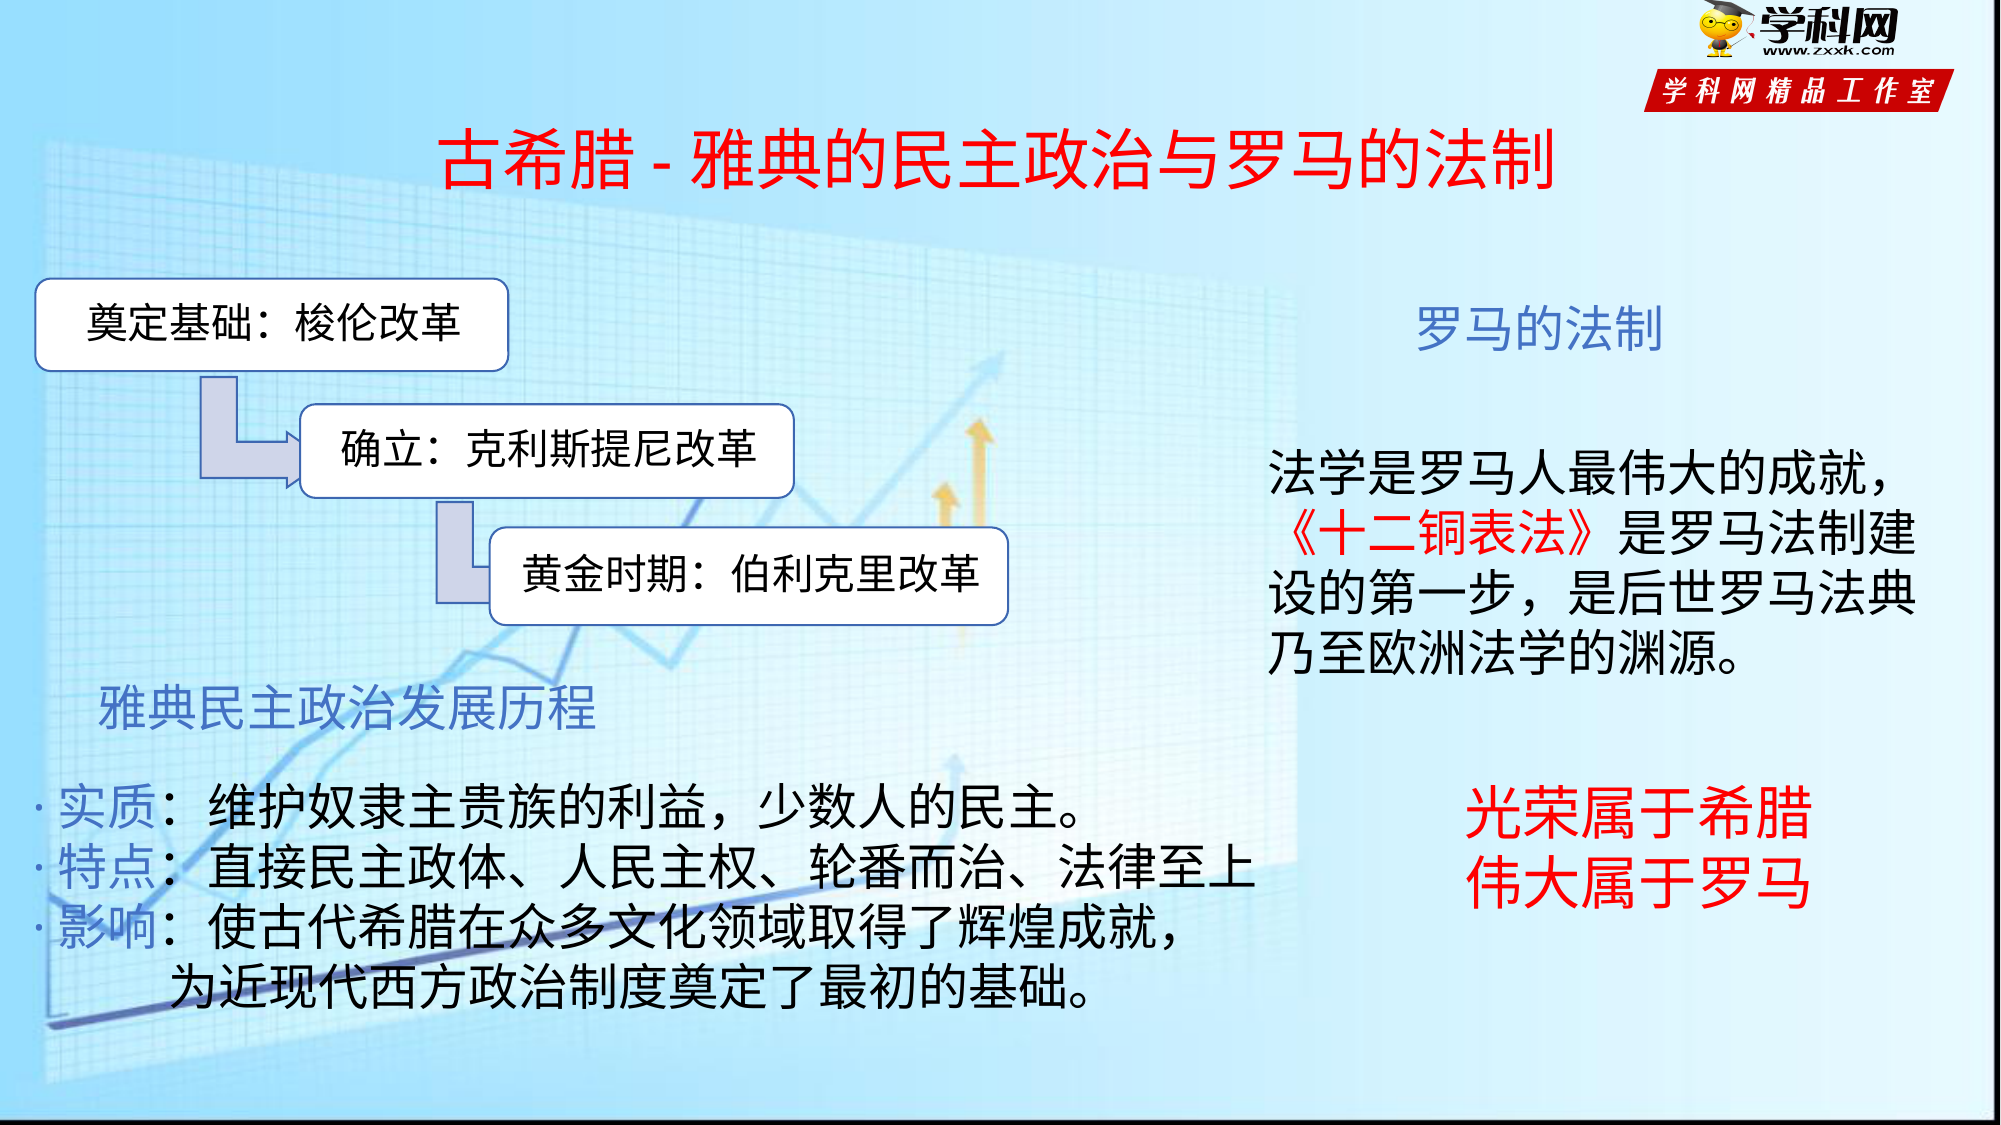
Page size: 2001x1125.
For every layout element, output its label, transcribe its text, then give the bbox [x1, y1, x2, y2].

text_box 罗马的法制 [1358, 289, 1721, 365]
text_box 光荣属于希腊 伟大属于罗马 [1449, 768, 1942, 924]
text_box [35, 251, 1009, 632]
text_box 法学是罗马人最伟大的成就，《十二铜表法》是罗马法制建设的第一步，是后世罗马法典乃至欧洲法学的渊源。 [1252, 433, 1950, 689]
text_box 古希腊-雅典的民主政治与罗马的法制 [374, 110, 1602, 206]
picture [0, 0, 2001, 1125]
text_box 雅典民主政治发展历程 [59, 668, 636, 744]
text_box ·实质：维护奴隶主贵族的利益，少数人的民主。 ·特点：直接民主政体、人民主权、轮番而治、法律至上 ·影响：使古代希腊在众多文化领域取得了辉煌成就， 为近现代西方政治制度奠定了最初的基础。 [17, 768, 1300, 1024]
